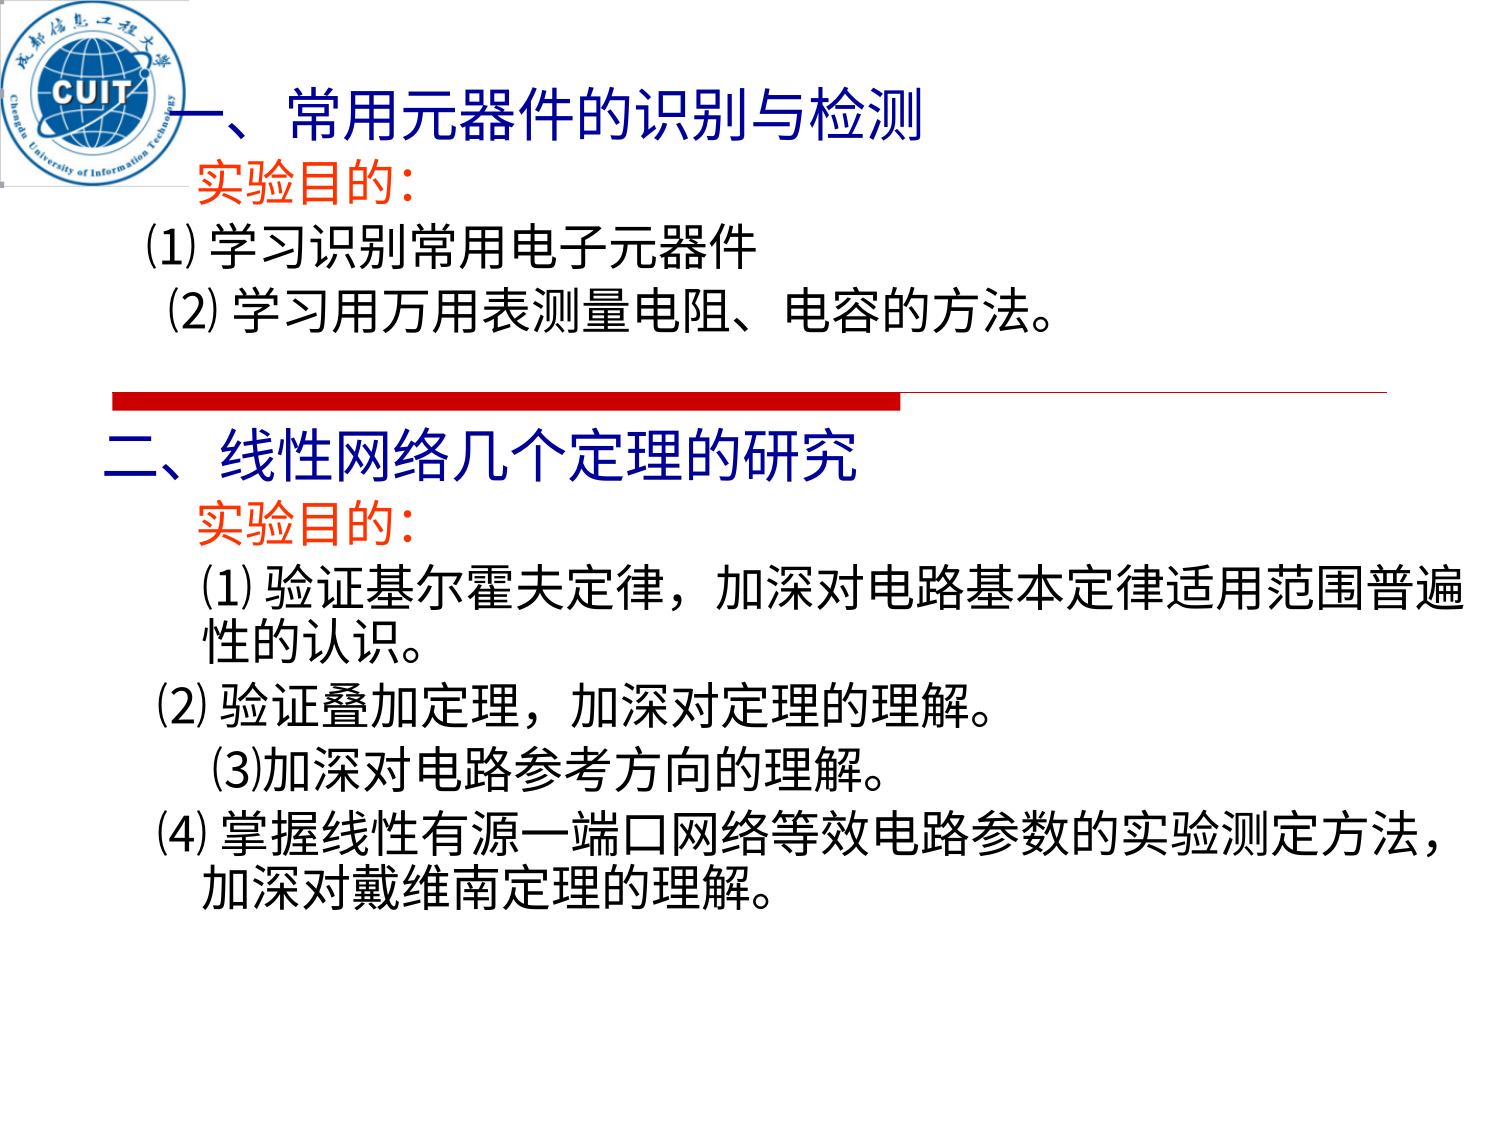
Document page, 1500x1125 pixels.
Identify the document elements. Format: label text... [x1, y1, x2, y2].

subtitle 一、常用元器件的识别与检测 实验目的： ⑴学习识别常用电子元器件 ⑵学习用万用表测量电阻、电容的方法。 二、线性网络几个定理的研究 实验目的： ⑴验证基尔霍夫定律，加深对电路基本定律适用范围普遍性的认识。 ⑵验证叠加定理，加深对定理的理解。 ⑶加深对电路参考方向的理解。 ⑷掌握线性有源一端口网络等效电路参数的实验测定方法，加深对戴维南定理的理解。 [86, 78, 1500, 984]
picture [0, 0, 189, 188]
